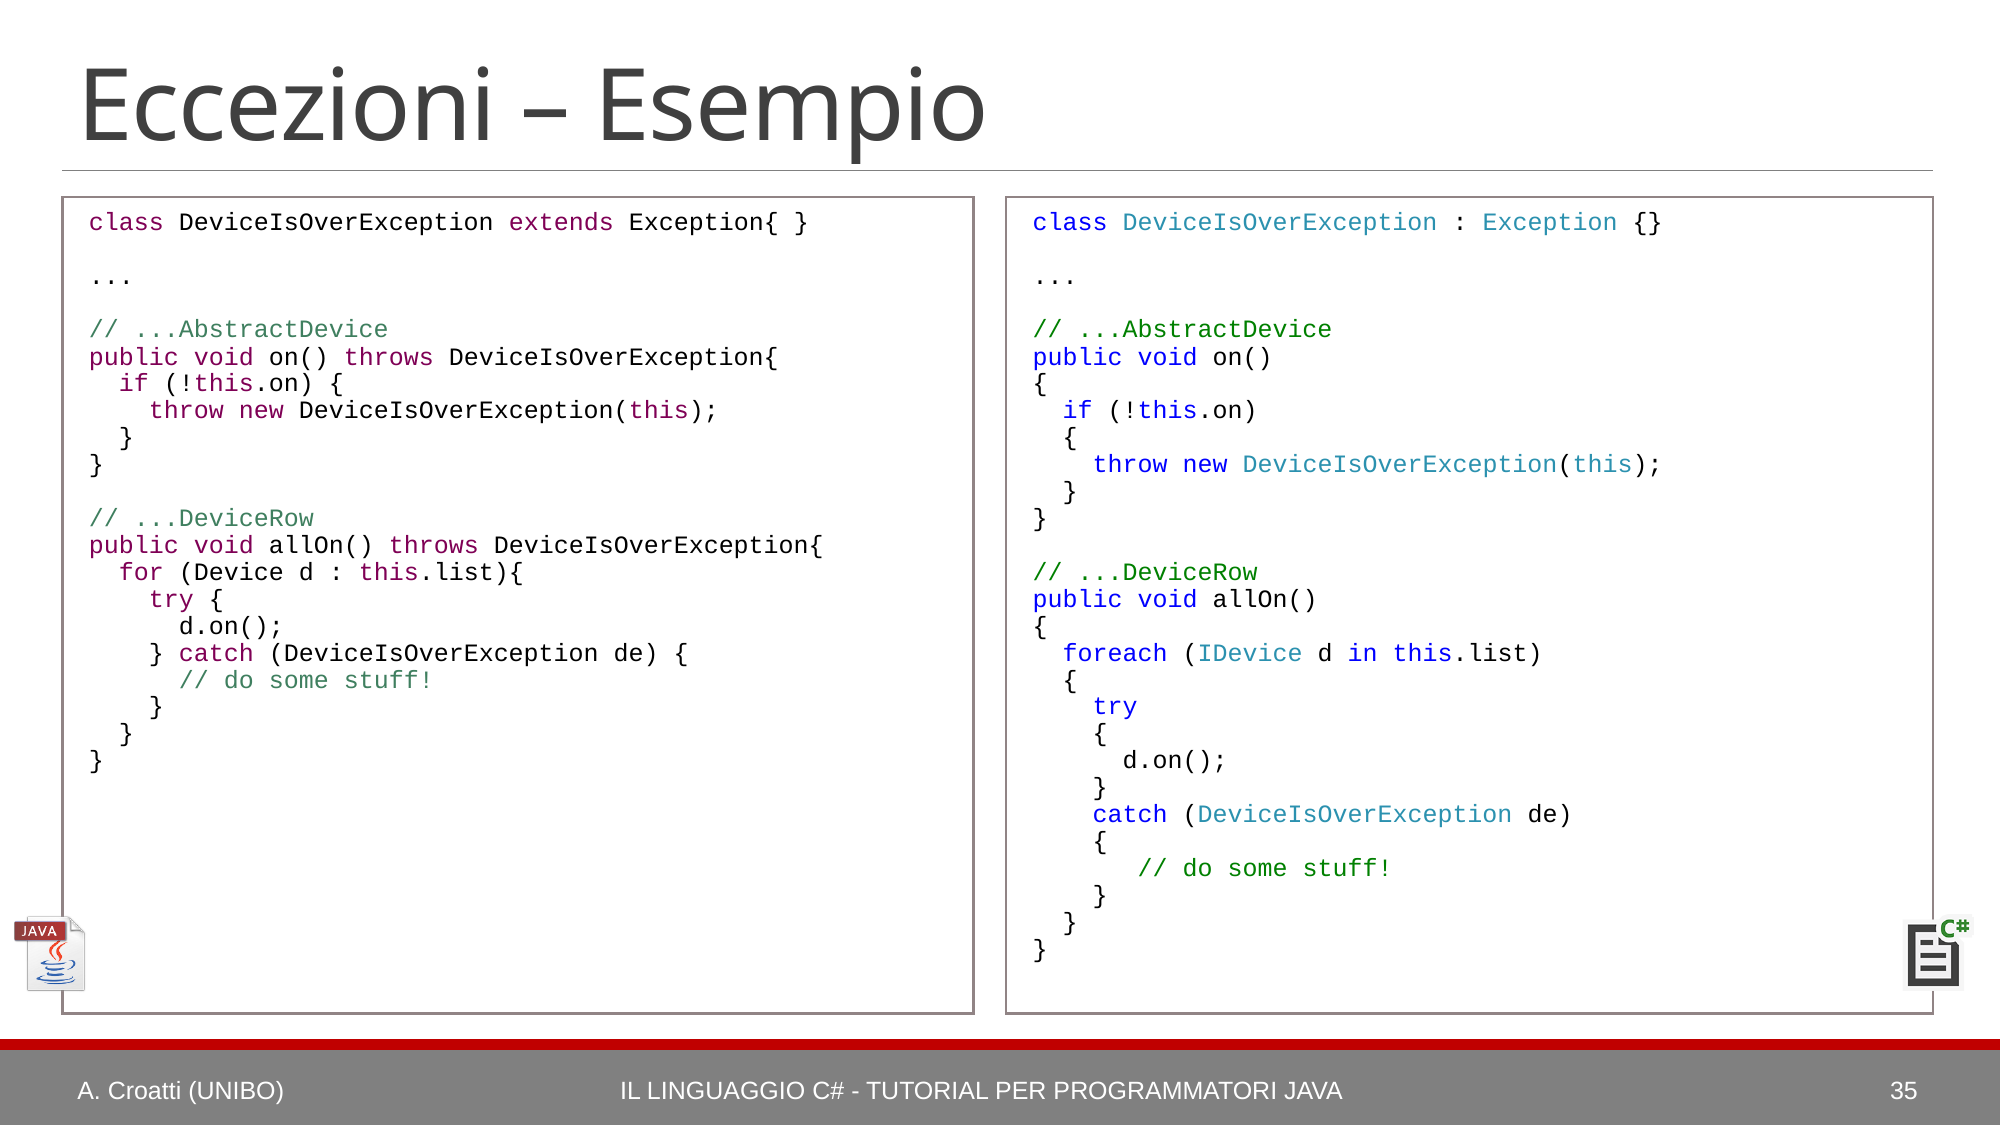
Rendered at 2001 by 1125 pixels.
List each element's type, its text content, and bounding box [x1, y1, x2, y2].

picture [1891, 914, 1975, 997]
list class DeviceIsOverException : Exception {} ... // ...AbstractDevice public void on() { if (!this.on) { throw new DeviceIsOverException(this); } } // ...DeviceRow public void allOn() { foreach (IDevice d in this.list) { try { d.on(); } catch (DeviceIsOverException de) { // do some stuff! } } } [1005, 196, 1934, 1015]
footer Il Linguaggio C# - Tutorial per Programmatori Java [339, 1059, 1624, 1120]
slide_number 35 [1624, 1059, 1933, 1120]
picture [9, 914, 90, 994]
slide_number A. Croatti (UNIBO) [62, 1059, 339, 1120]
title Eccezioni – Esempio [62, 47, 1933, 169]
list class DeviceIsOverException extends Exception{ } ... // ...AbstractDevice public void on() throws DeviceIsOverException{ if (!this.on) { throw new DeviceIsOverException(this); } } // ...DeviceRow public void allOn() throws DeviceIsOverException{ for (Device d : this.list){ try { d.on(); } catch (DeviceIsOverException de) { // do some stuff! } } } [61, 196, 975, 1015]
